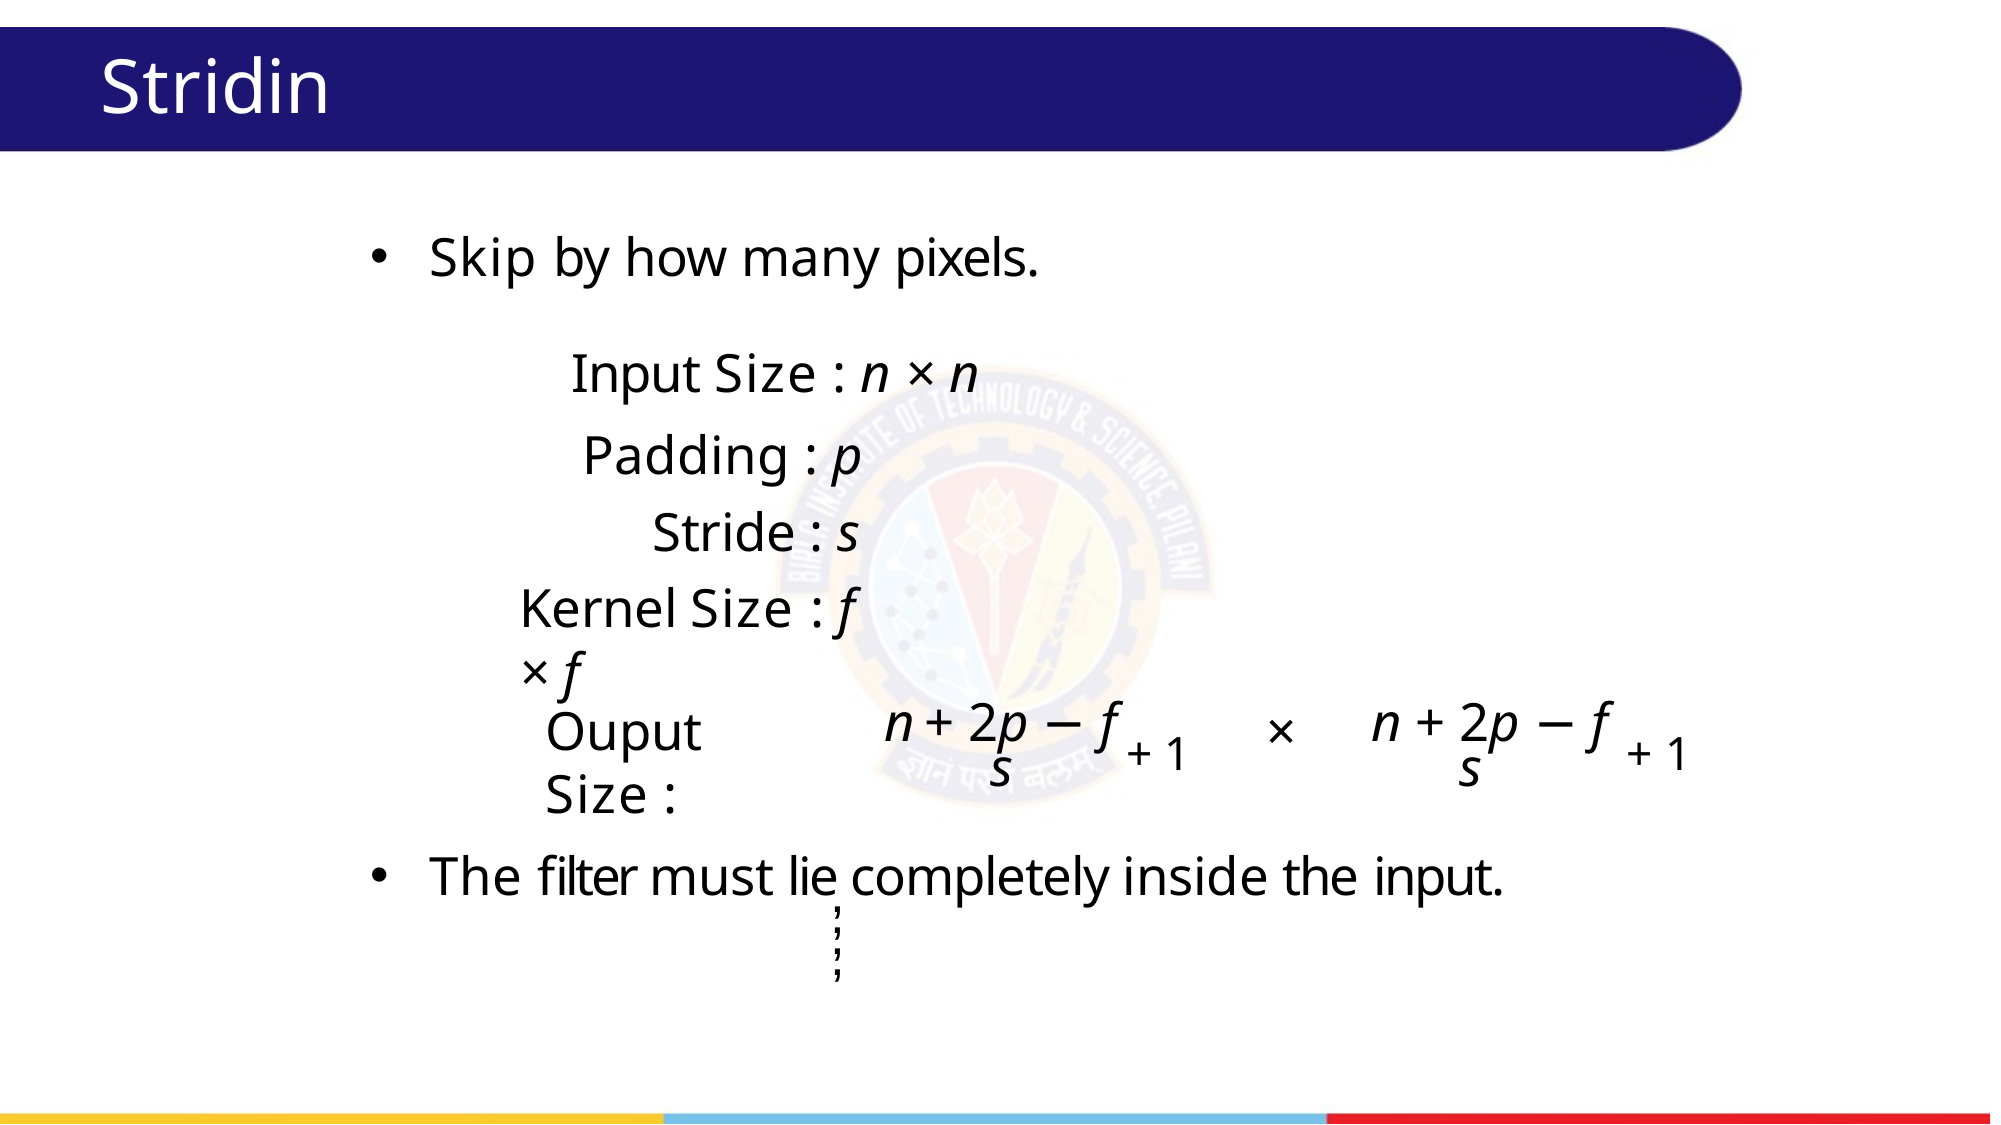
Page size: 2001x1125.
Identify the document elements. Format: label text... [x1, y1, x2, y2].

text_box The filter must lie completely inside the input. [365, 838, 1687, 907]
picture [0, 27, 1991, 1124]
text_box Skip by how many pixels. Input Size : n × n [365, 218, 1185, 403]
title Striding [95, 33, 363, 227]
text_box Padding : p Stride : s Kernel Size : f × f , , , , [515, 403, 1709, 987]
